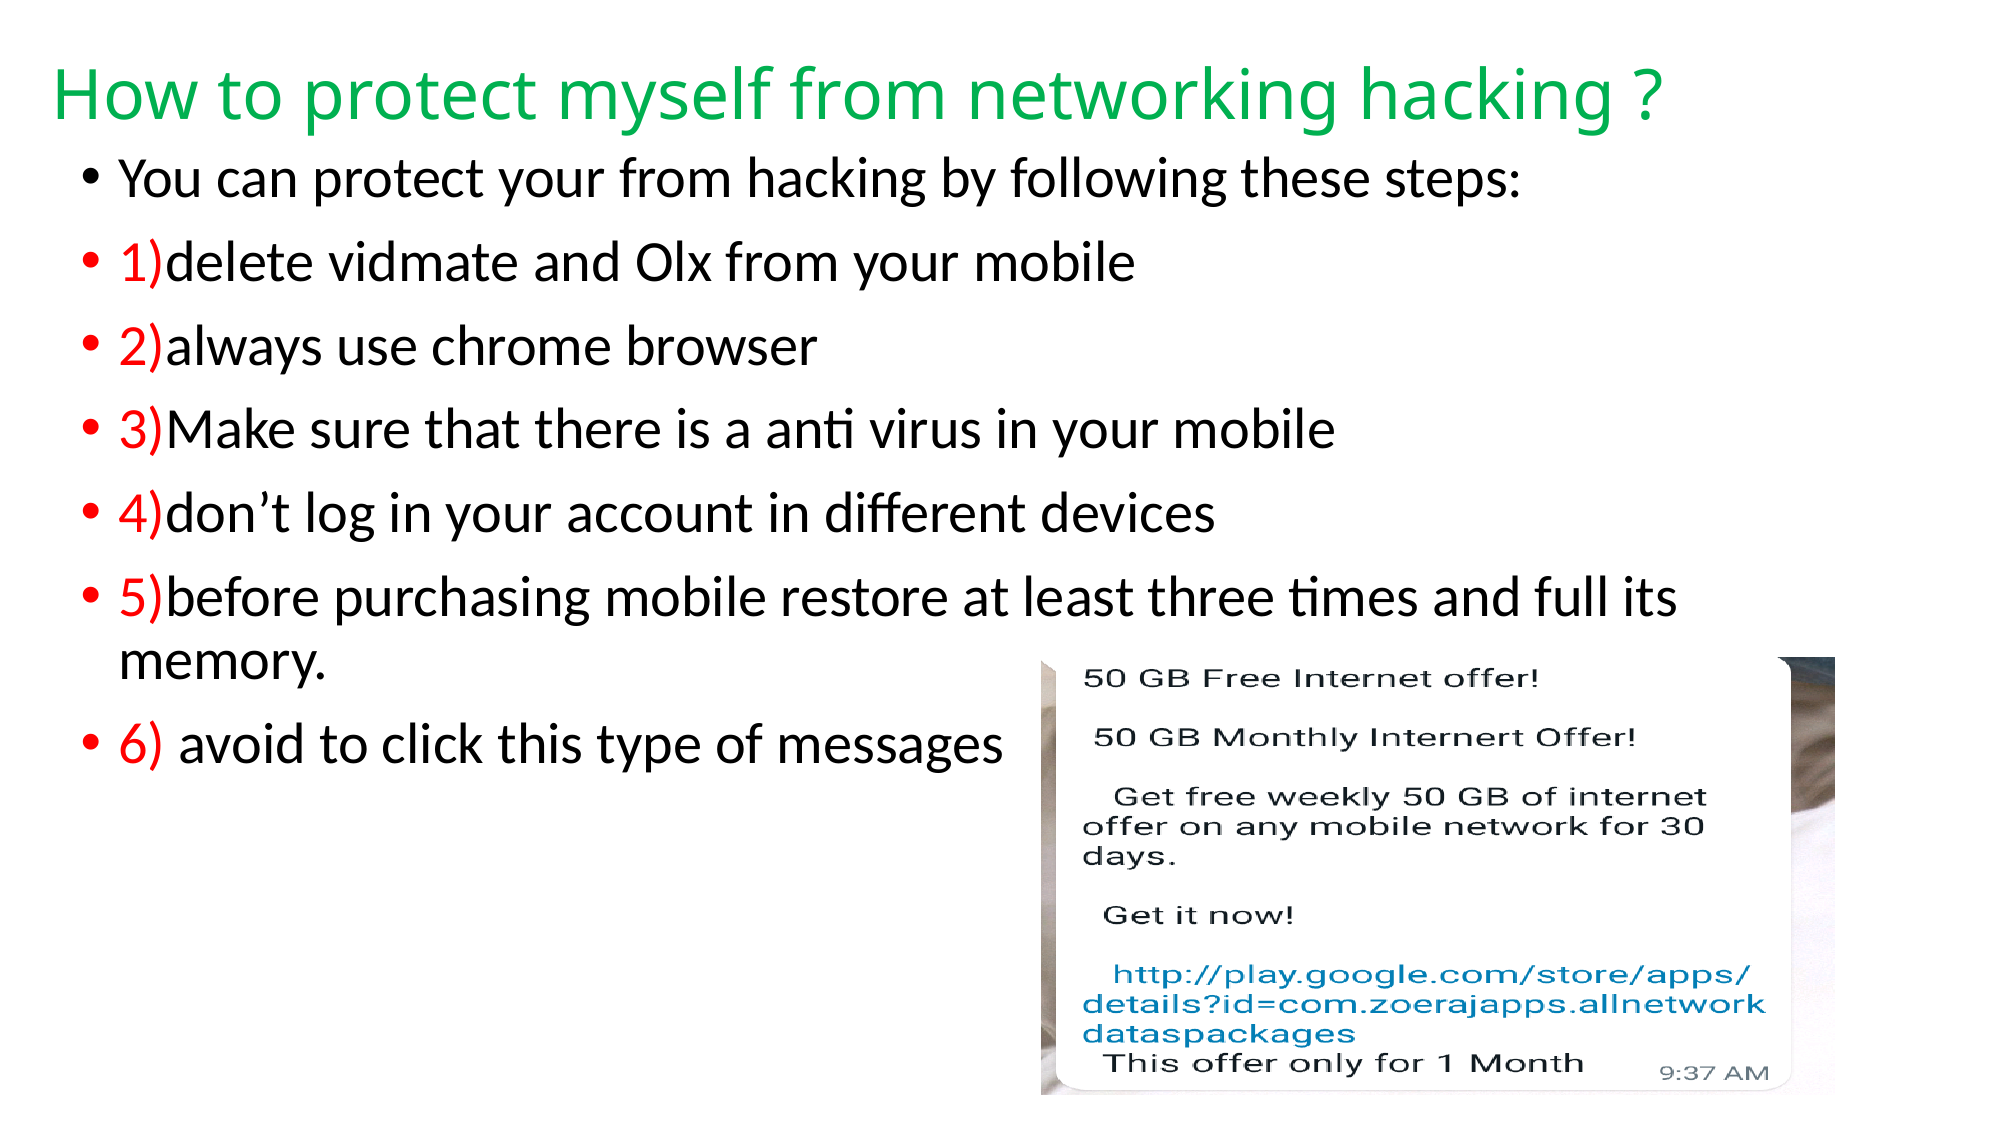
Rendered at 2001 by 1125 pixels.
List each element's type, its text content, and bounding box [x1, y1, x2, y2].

picture [1041, 657, 1835, 1095]
list You can protect your from hacking by following these steps: 1)delete vidmate and Olx from your mobile 2)always use chrome browser 3)Make sure that there is a anti virus in your mobile 4)don’t log in your account in different devices 5)before purchasing mobile restore at least three times and full its memory. 6) avoid to click this type of messages [65, 139, 1863, 802]
title How to protect myself from networking hacking ? [36, 30, 1863, 163]
